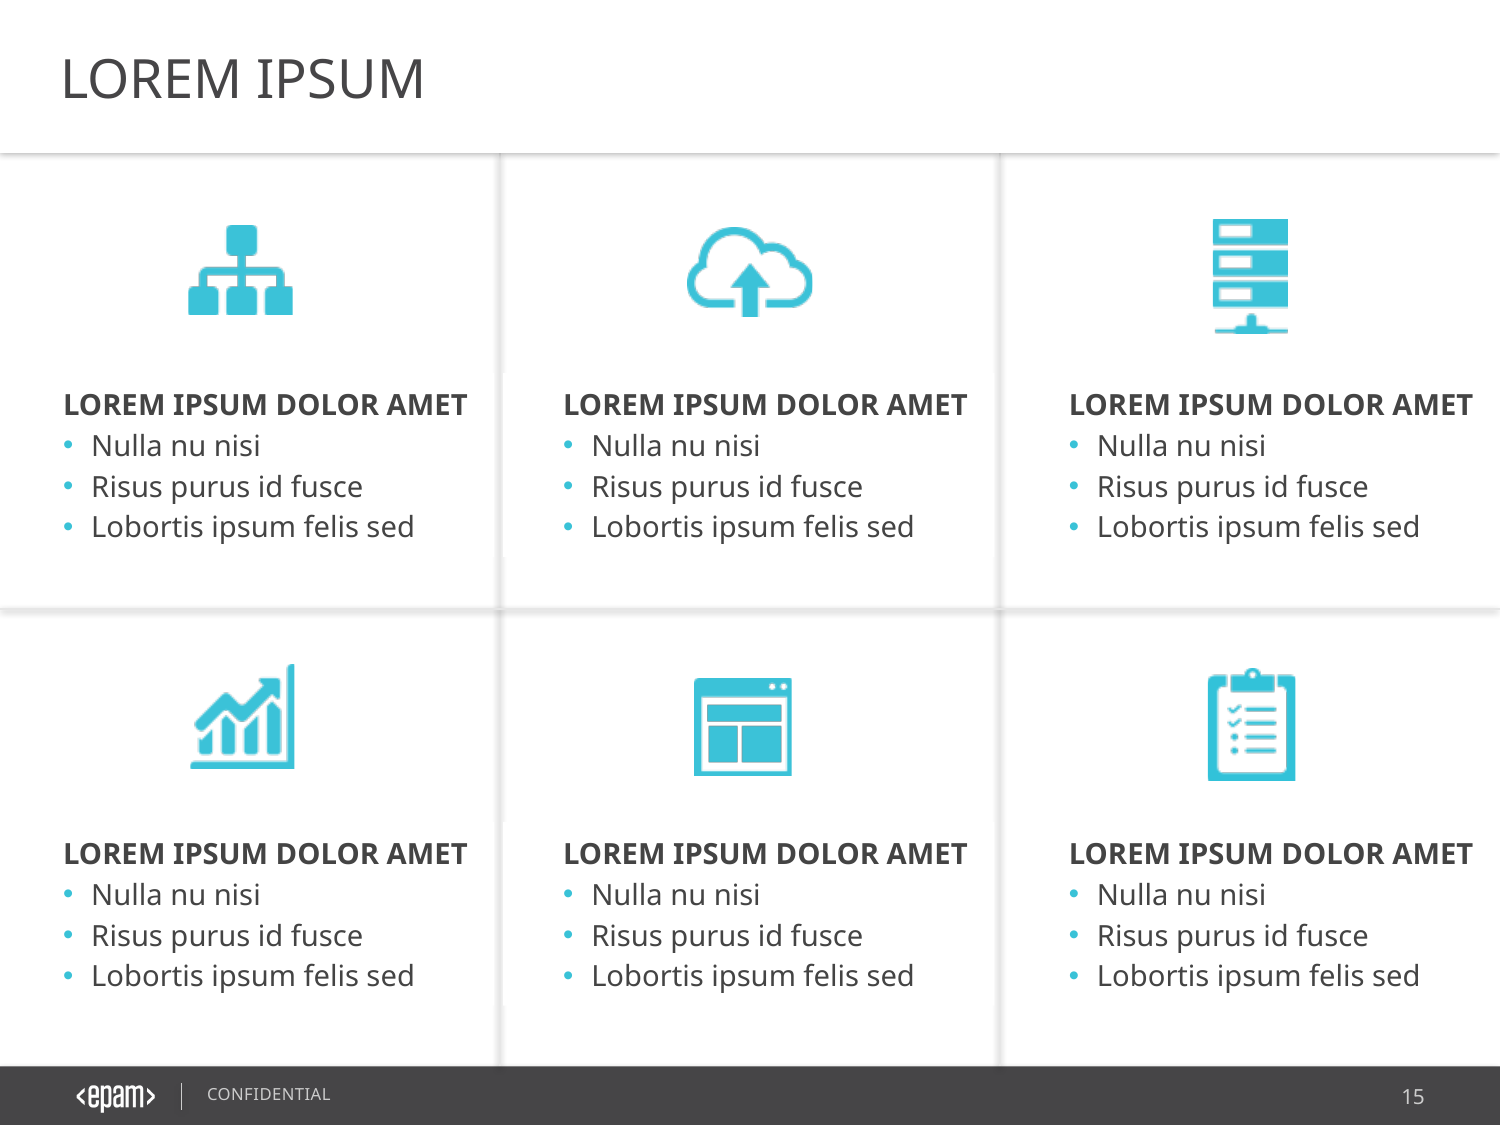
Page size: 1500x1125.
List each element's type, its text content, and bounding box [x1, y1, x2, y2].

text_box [1008, 668, 1500, 1006]
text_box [502, 226, 995, 557]
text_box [2, 225, 495, 557]
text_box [1008, 219, 1500, 557]
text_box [2, 663, 495, 1006]
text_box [502, 678, 995, 1006]
list LOREM IPSUM [0, 0, 1500, 153]
picture [76, 1085, 155, 1113]
